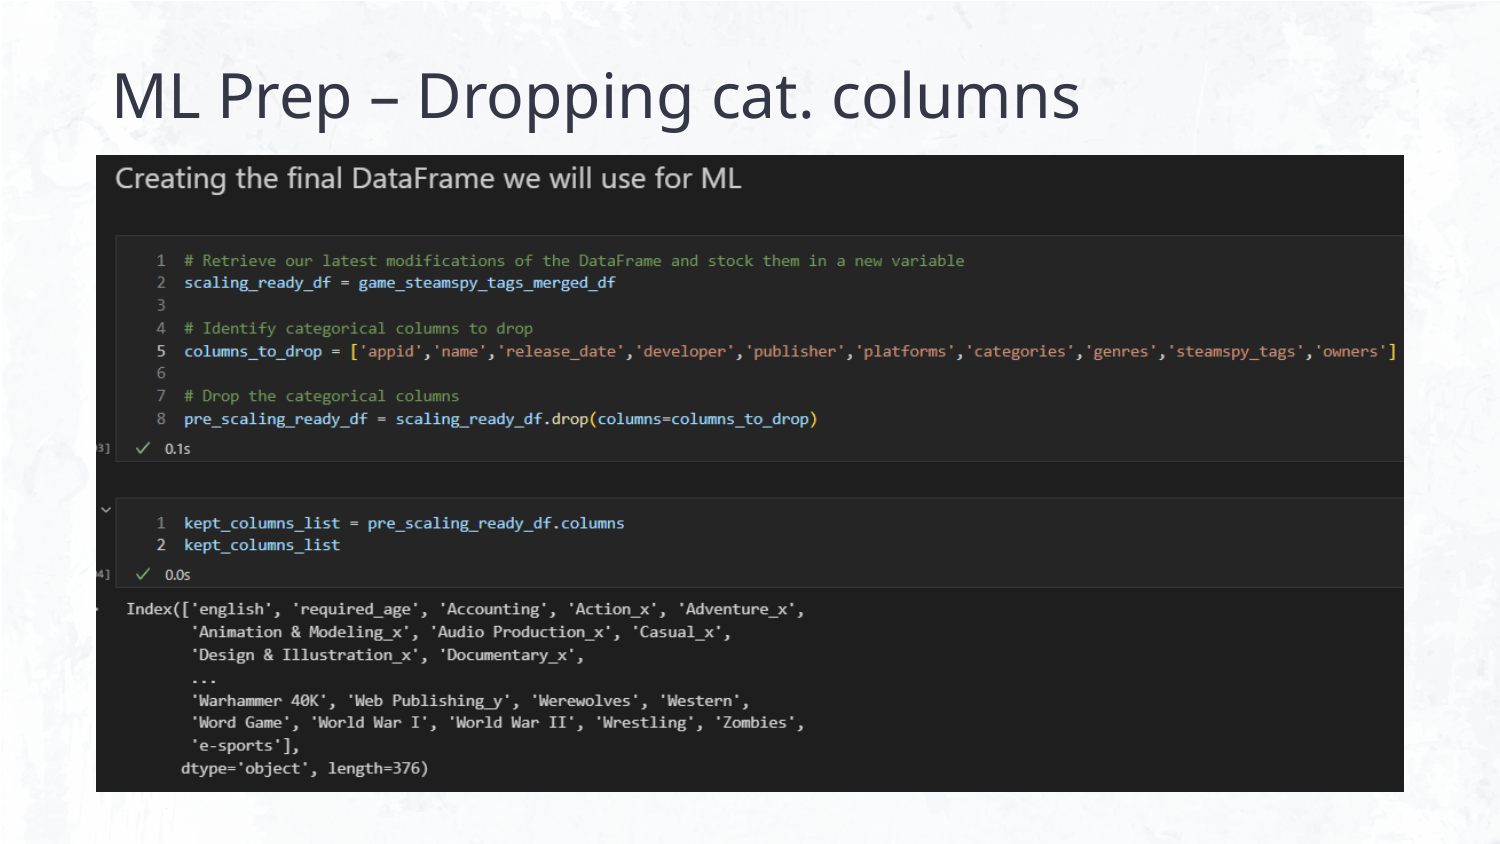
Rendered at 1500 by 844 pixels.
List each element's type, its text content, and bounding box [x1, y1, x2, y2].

title ML Prep – Dropping cat. columns [96, 29, 1362, 146]
picture [2, 2, 1500, 844]
